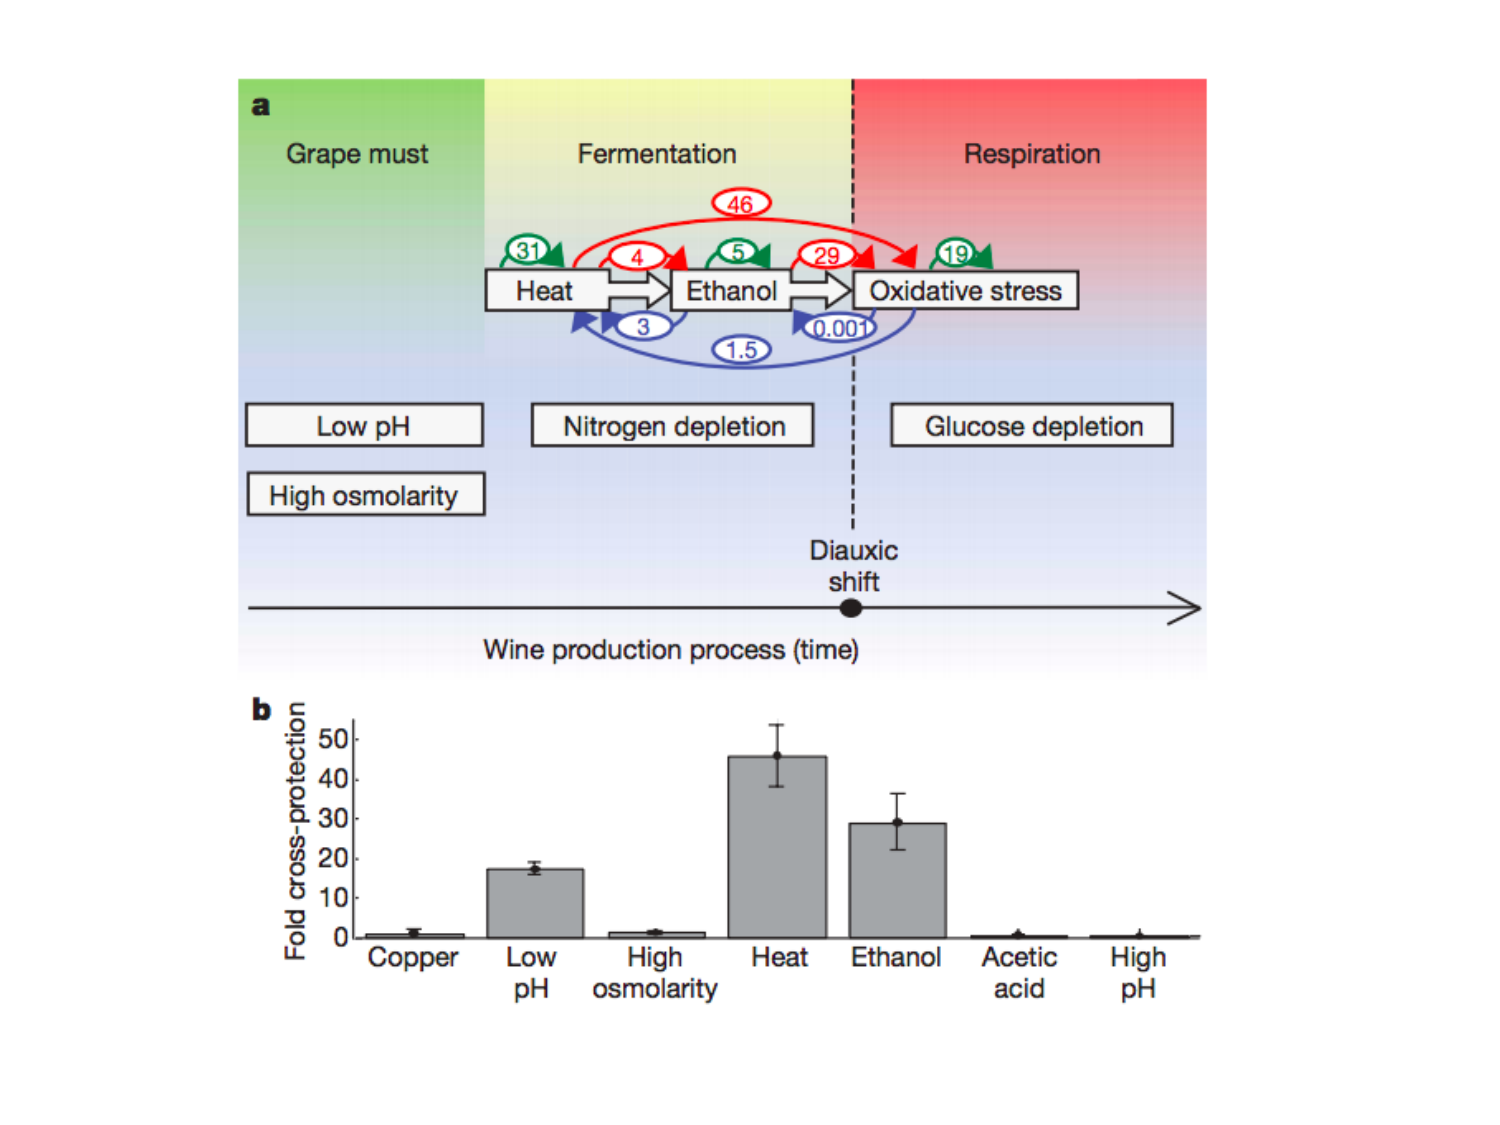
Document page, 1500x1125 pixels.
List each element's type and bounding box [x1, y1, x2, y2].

picture [227, 66, 1217, 1014]
